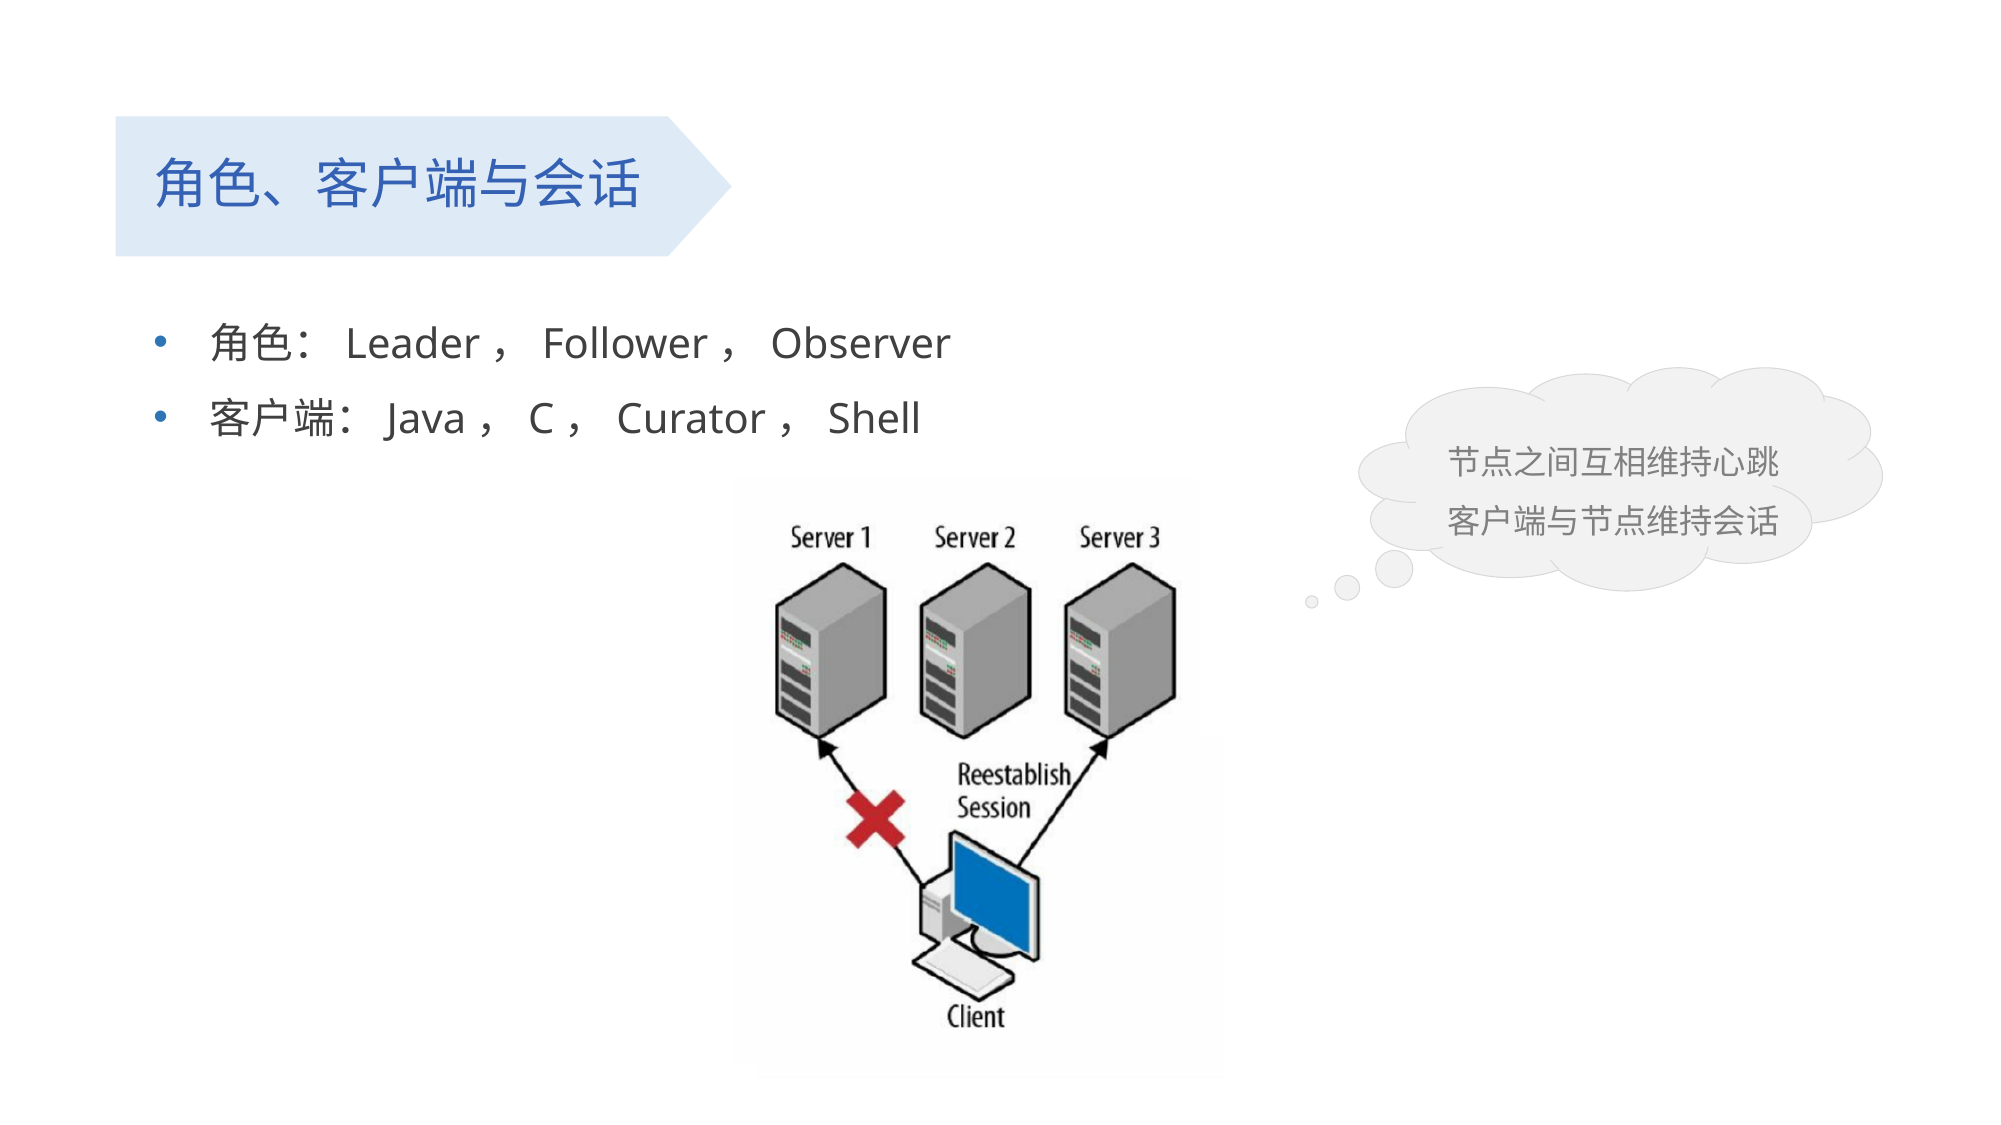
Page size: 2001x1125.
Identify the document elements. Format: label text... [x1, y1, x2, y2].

picture [731, 478, 1225, 1078]
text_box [1359, 366, 1883, 591]
text_box 角色：Leader，Follower，Observer 客户端：Java，C，Curator，Shell [138, 284, 985, 449]
text_box [114, 115, 701, 258]
text_box 角色、客户端与会话 [138, 141, 944, 222]
